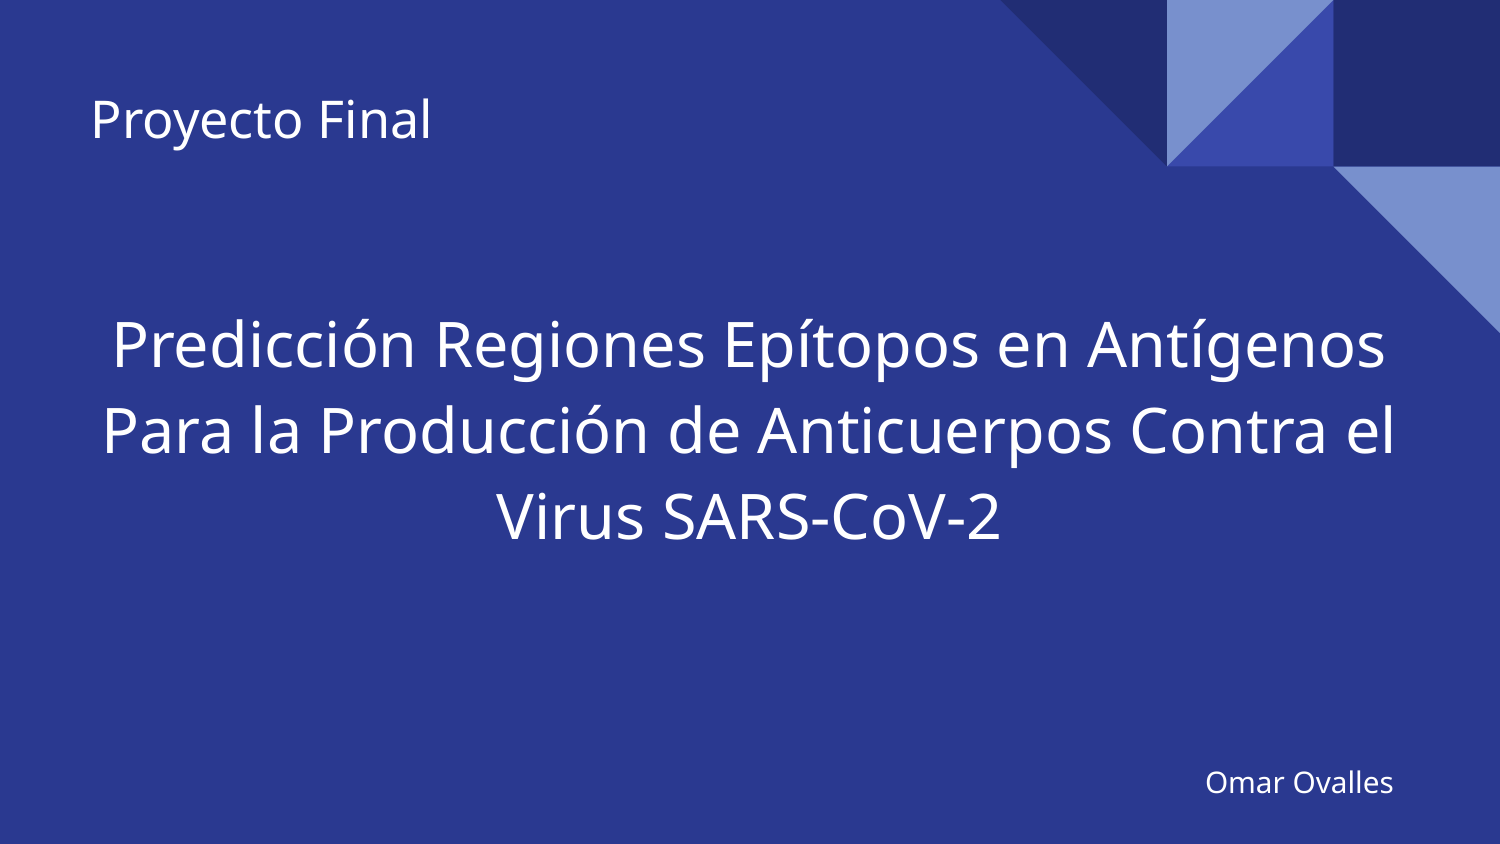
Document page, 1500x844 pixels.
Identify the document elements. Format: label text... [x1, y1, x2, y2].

subtitle Omar Ovalles [1190, 747, 1477, 819]
title Predicción Regiones Epítopos en Antígenos Para la Producción de Anticuerpos Contra el Virus SARS-CoV-2 [75, 283, 1425, 573]
title Proyecto Final [75, 31, 696, 169]
